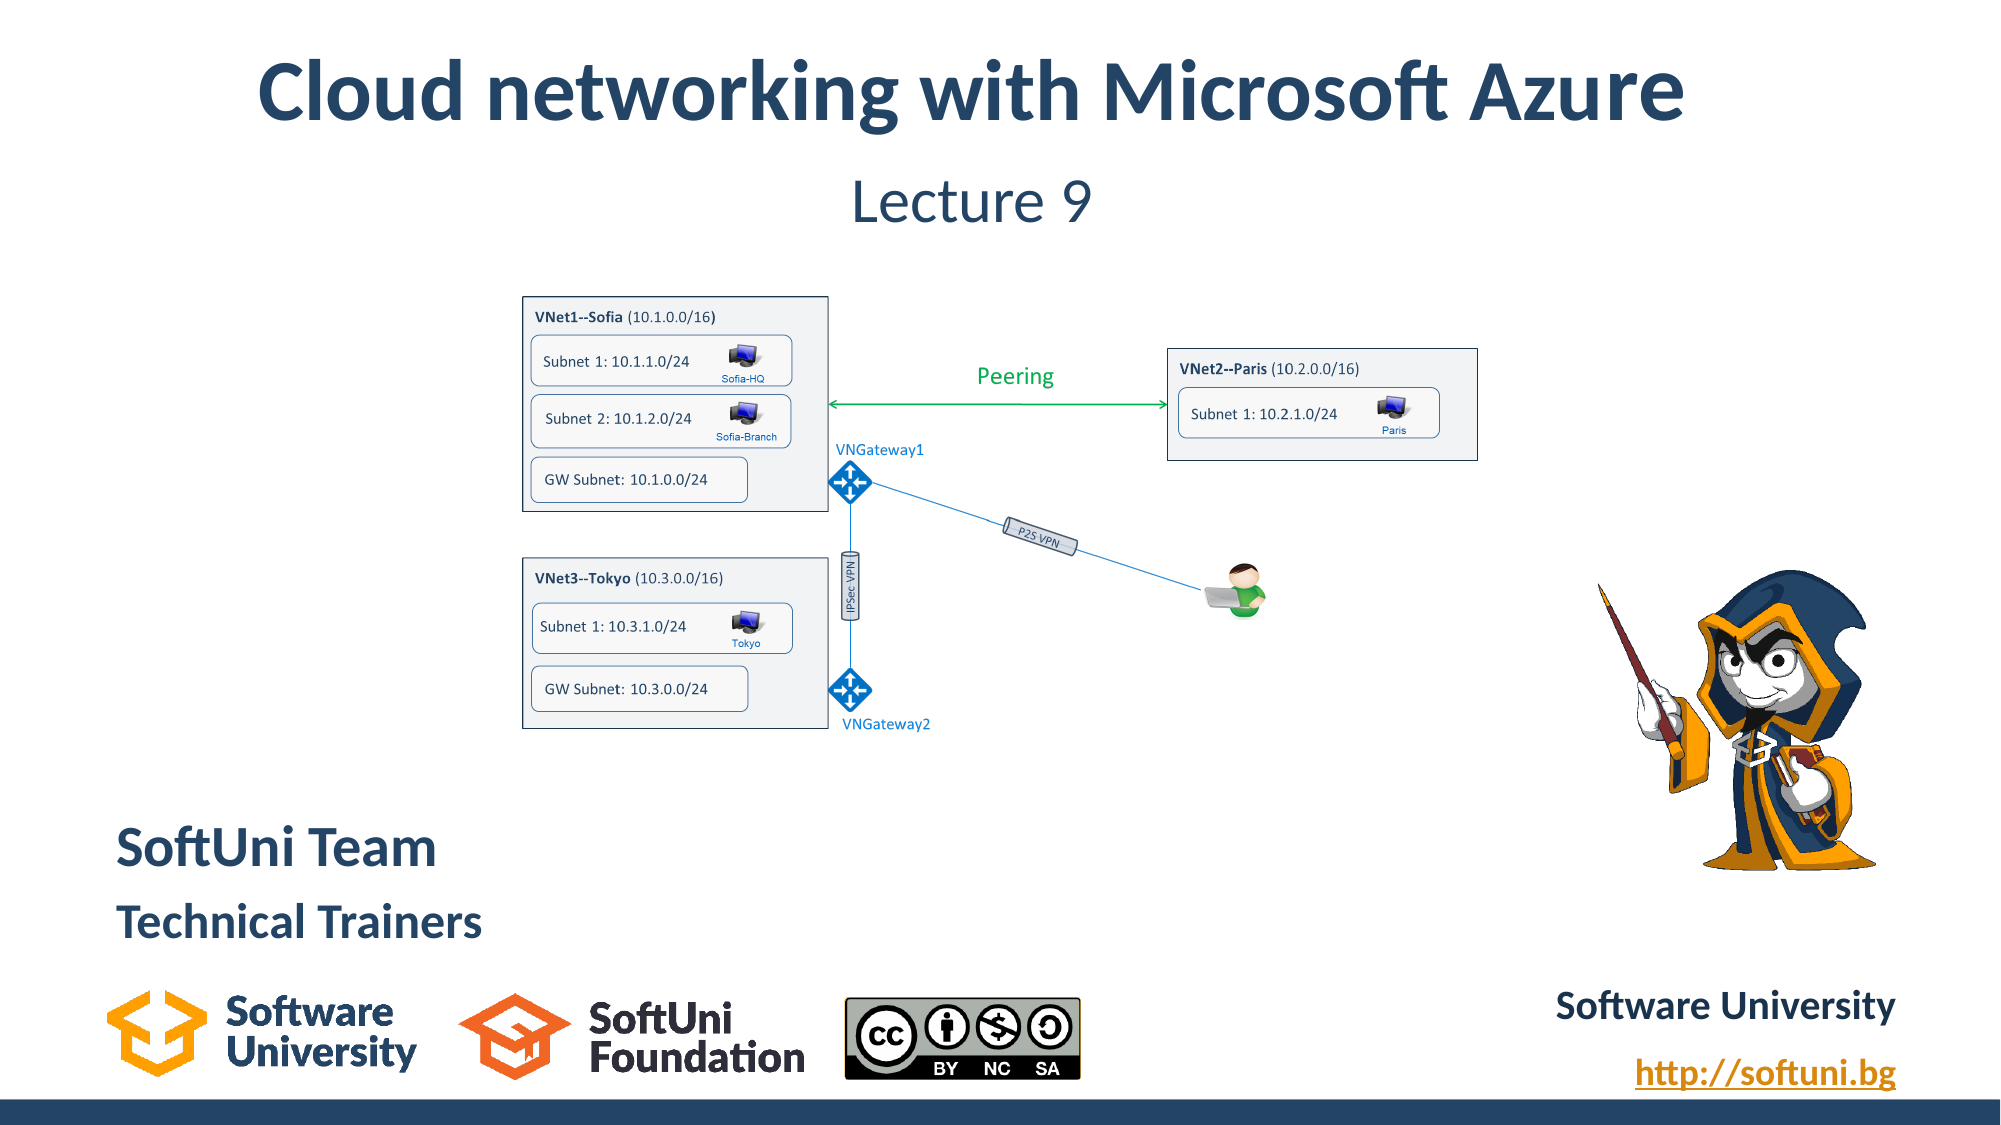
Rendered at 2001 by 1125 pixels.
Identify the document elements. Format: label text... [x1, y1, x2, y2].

title Cloud networking with Microsoft Azure [72, 19, 1872, 146]
list Software University [1417, 970, 1903, 1034]
subtitle Lecture 9 [660, 147, 1285, 242]
list Technical Trainers [110, 880, 595, 954]
picture [845, 998, 1081, 1079]
picture [107, 990, 211, 1077]
list SoftUni Team [110, 800, 595, 880]
picture [458, 993, 804, 1080]
picture [521, 295, 1479, 744]
picture [221, 990, 417, 1077]
list http://softuni.bg [1417, 1040, 1903, 1098]
picture [1587, 543, 1903, 883]
